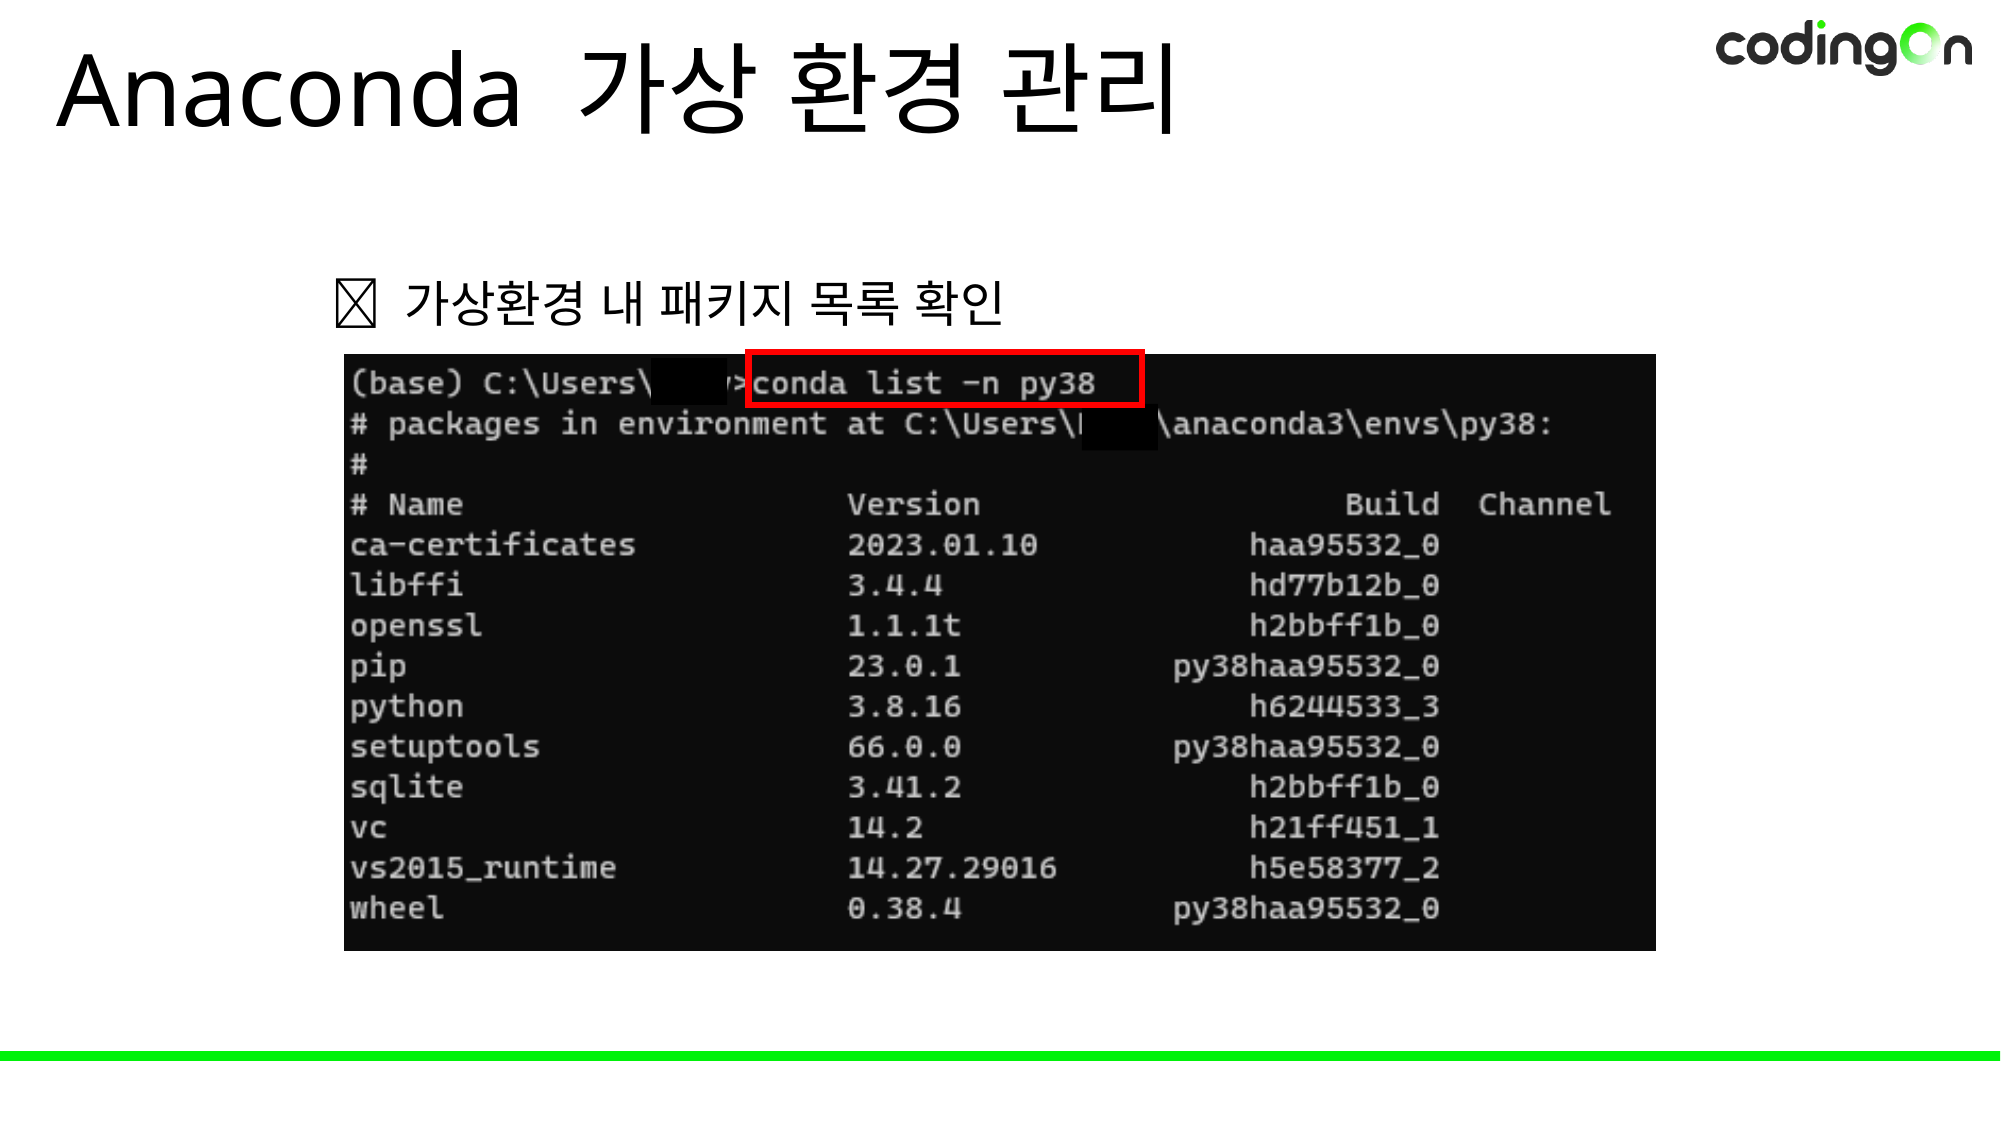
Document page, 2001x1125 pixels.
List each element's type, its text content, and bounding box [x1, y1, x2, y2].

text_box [344, 352, 1656, 951]
title Anaconda 가상 환경 관리 [41, 0, 1767, 188]
picture [1767, 20, 1972, 76]
list ✅ 가상환경 내 패키지 목록 확인 [316, 253, 1128, 342]
